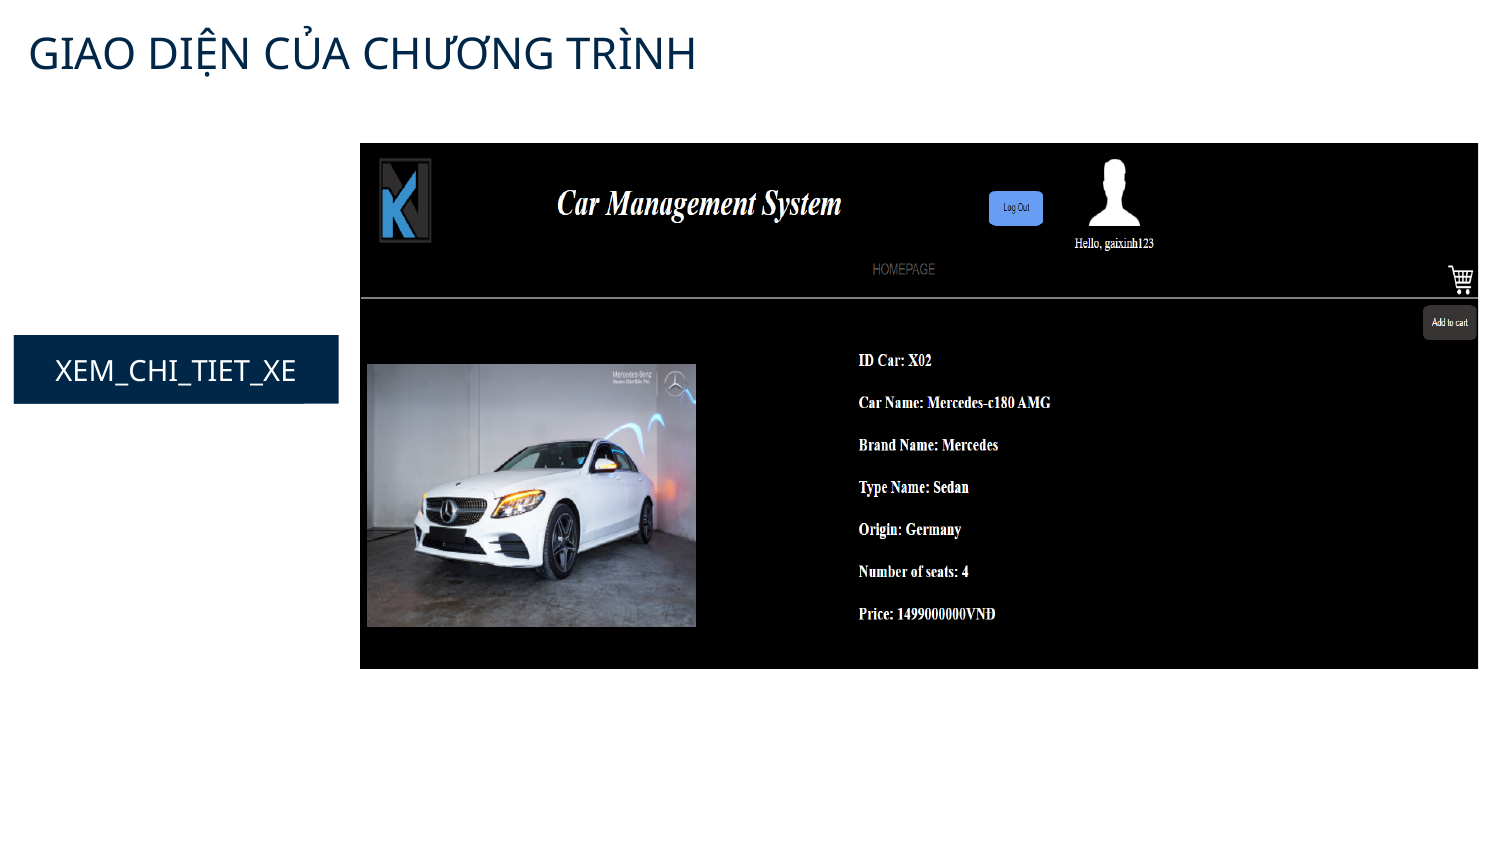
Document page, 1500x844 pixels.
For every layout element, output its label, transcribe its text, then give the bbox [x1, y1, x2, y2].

text_box XEM_CHI_TIET_XE [13, 335, 339, 404]
text_box GIAO DIỆN CỦA CHƯƠNG TRÌNH [13, 18, 734, 86]
picture [359, 143, 1479, 669]
